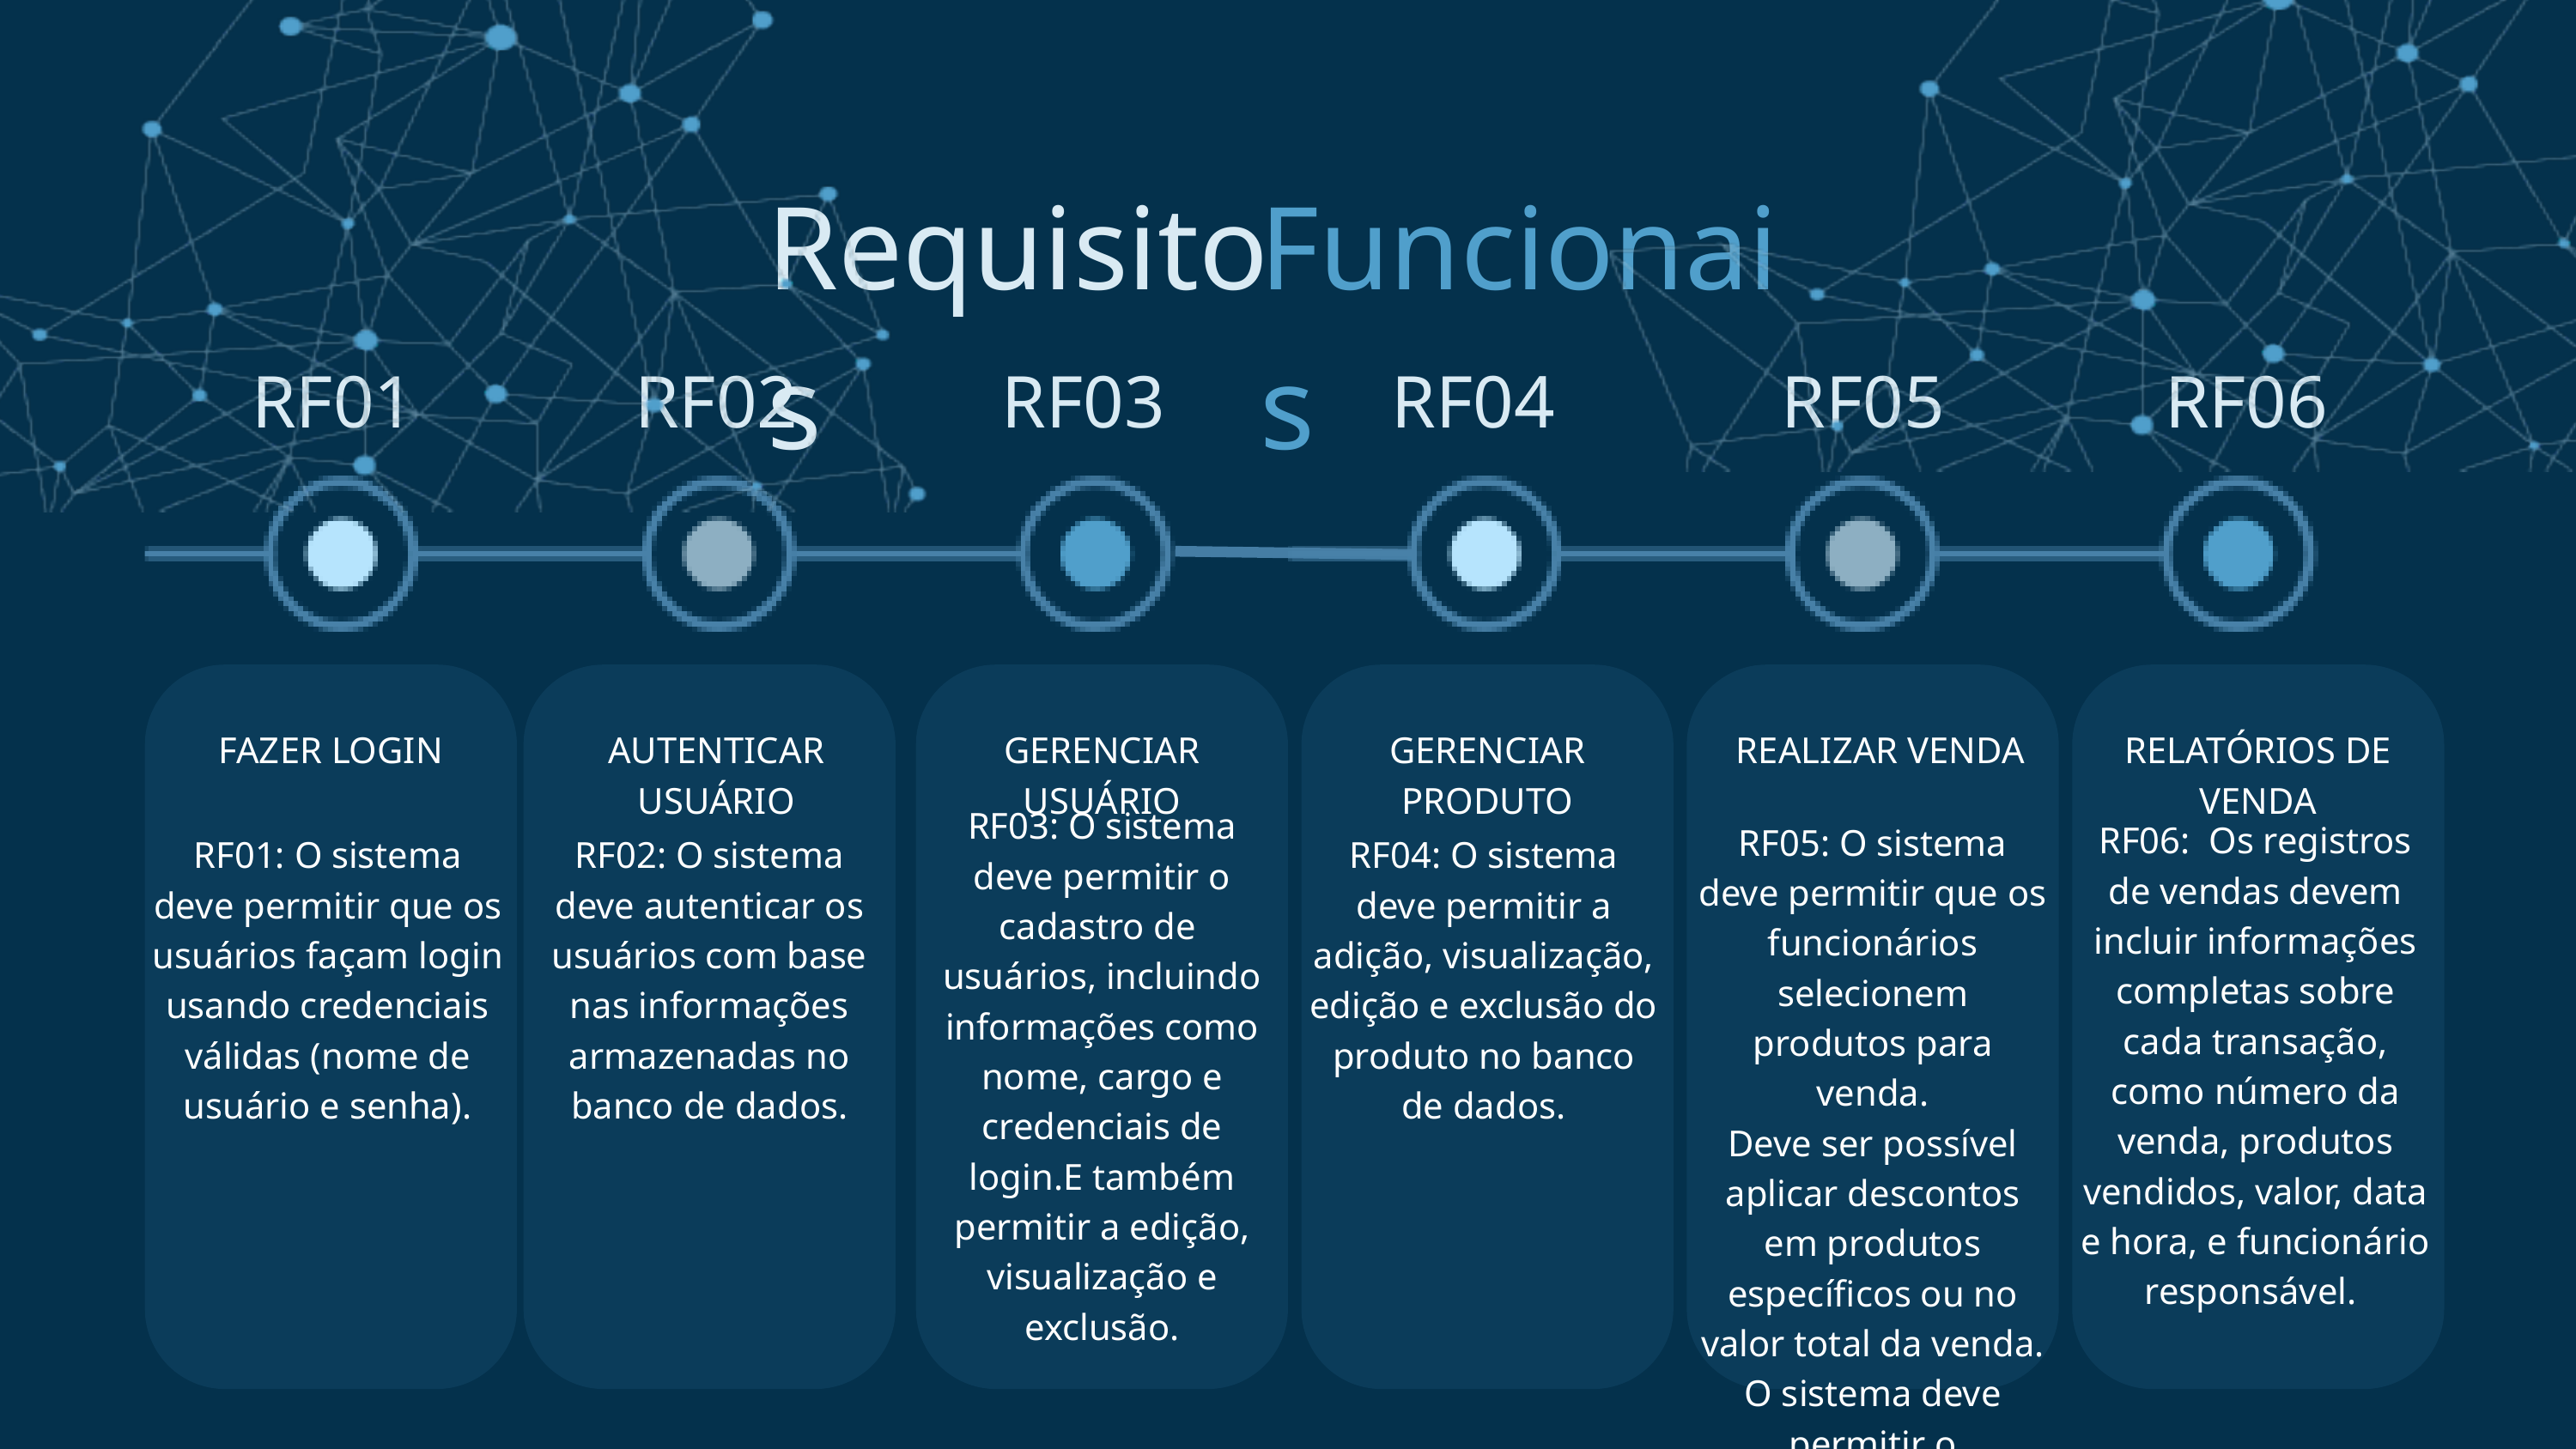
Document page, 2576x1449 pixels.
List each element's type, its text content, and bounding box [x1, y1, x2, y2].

text_box [1287, 471, 2318, 632]
text_box [1609, 0, 2576, 472]
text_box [1686, 664, 2059, 1390]
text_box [2072, 664, 2445, 1390]
text_box RF05: O sistema deve permitir que os funcionários selecionem produtos para venda. Deve ser possível aplicar descontos em produtos específicos ou no valor total da venda. O sistema deve permitir o cancelamento da venda. [1697, 1396, 2049, 1449]
text_box [144, 471, 1176, 632]
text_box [144, 664, 518, 1390]
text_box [1301, 664, 1674, 1390]
text_box RF03 [983, 342, 1183, 443]
text_box RF04 [1373, 342, 1573, 443]
text_box [0, 0, 942, 512]
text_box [523, 664, 896, 1390]
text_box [915, 664, 1289, 1390]
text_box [767, 166, 1809, 304]
